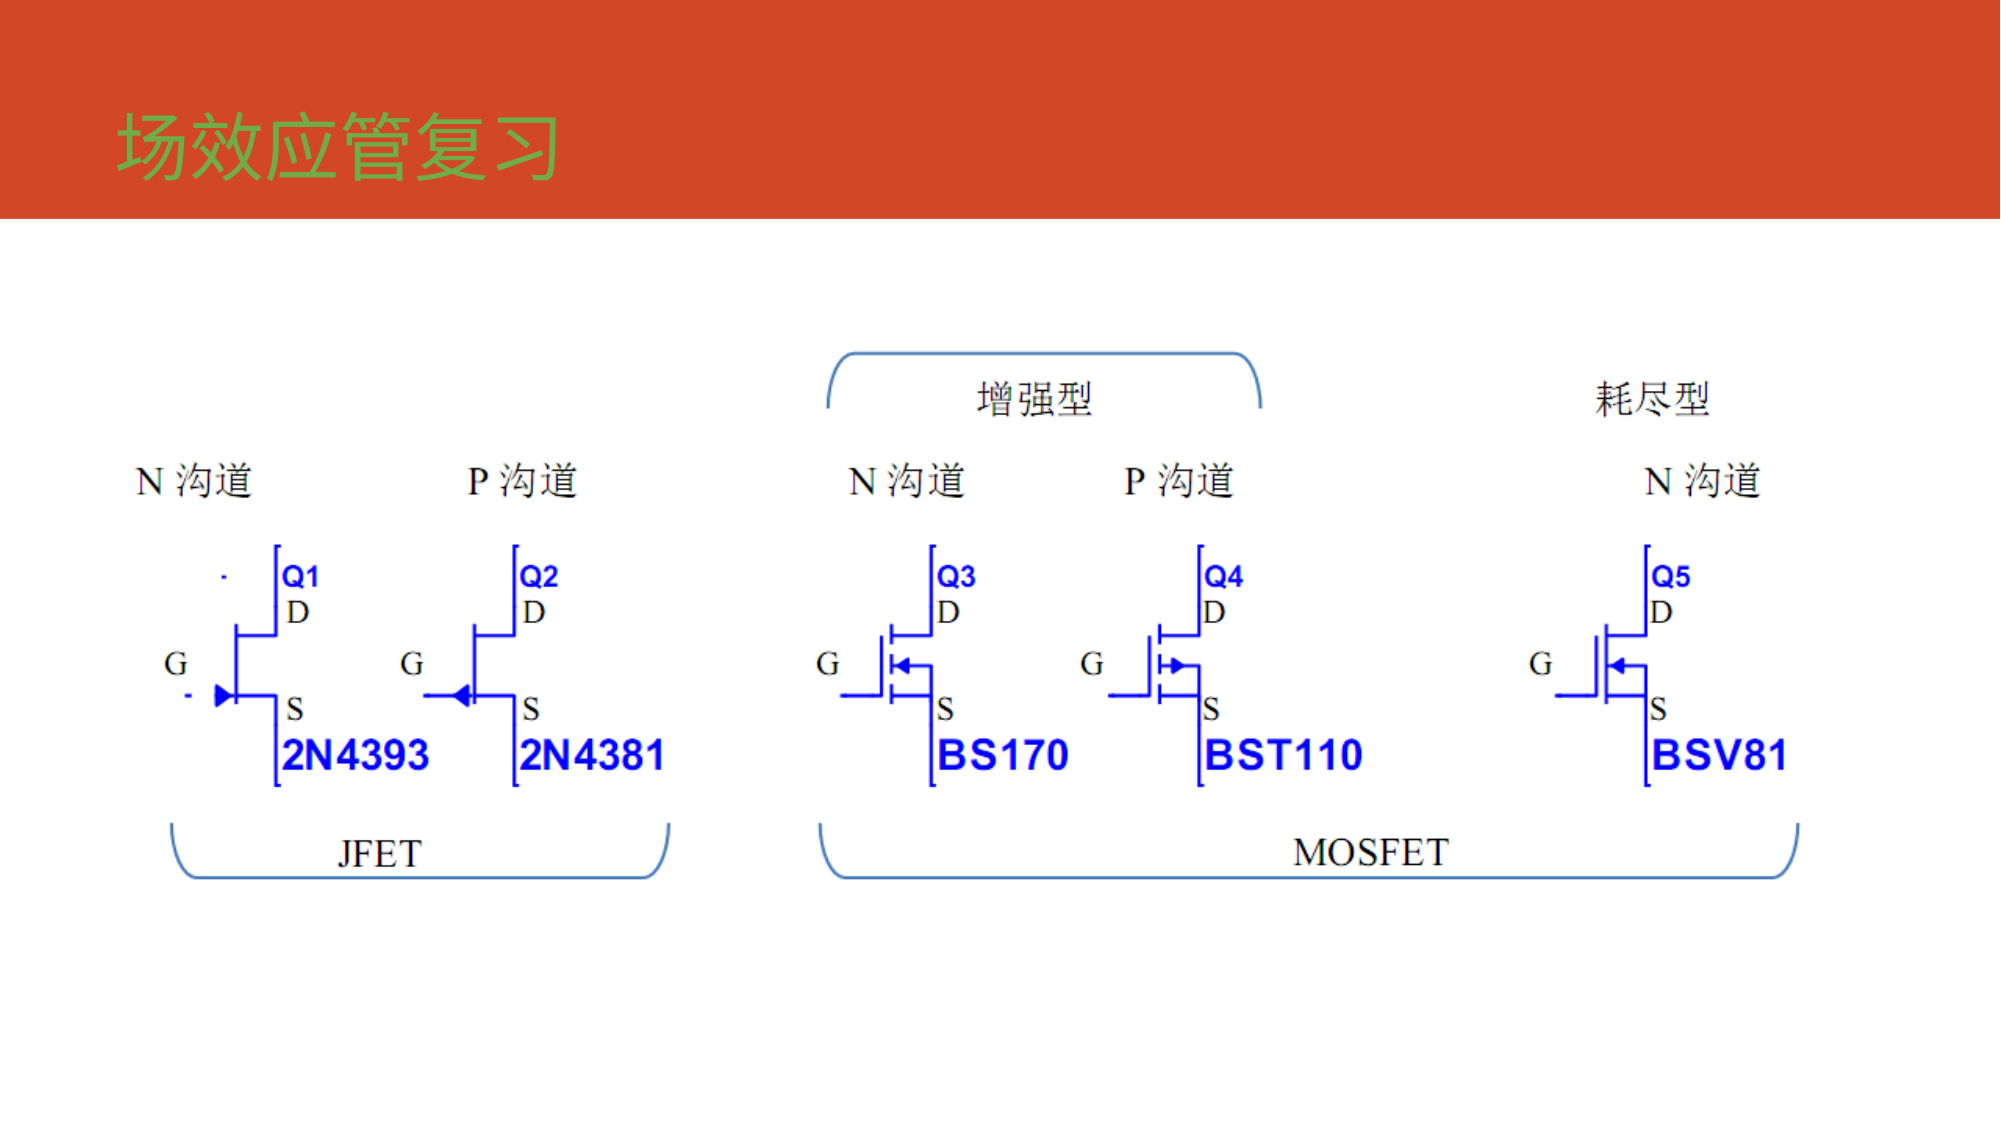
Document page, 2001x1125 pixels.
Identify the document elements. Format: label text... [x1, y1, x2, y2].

picture [75, 304, 1887, 939]
title 场效应管复习 [99, 0, 1863, 199]
